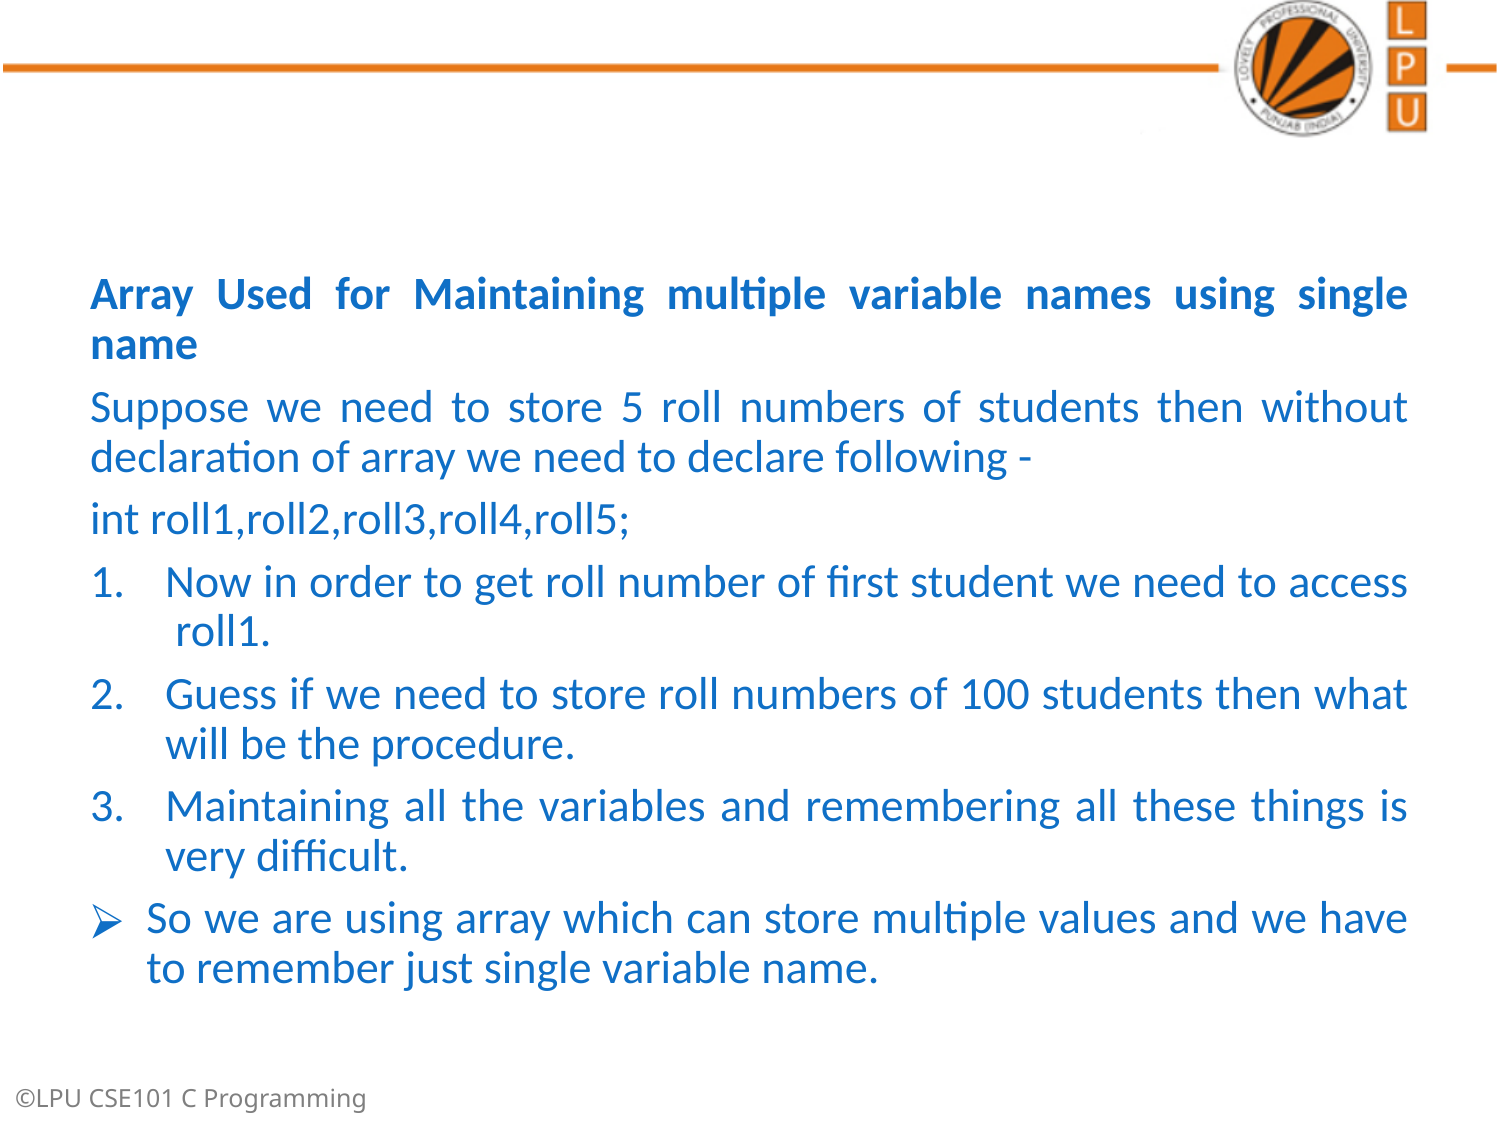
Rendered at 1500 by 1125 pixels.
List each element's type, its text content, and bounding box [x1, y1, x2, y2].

picture [3, 0, 1500, 155]
list Array Used for Maintaining multiple variable names using single name Suppose we need to store 5 roll numbers of students then without declaration of array we need to declare following - int roll1,roll2,roll3,roll4,roll5; Now in order to get roll number of first student we need to access roll1. Guess if we need to store roll numbers of 100 students then what will be the procedure. Maintaining all the variables and remembering all these things is very difficult. So we are using array which can store multiple values and we have to remember just single variable name. [75, 262, 1425, 1005]
